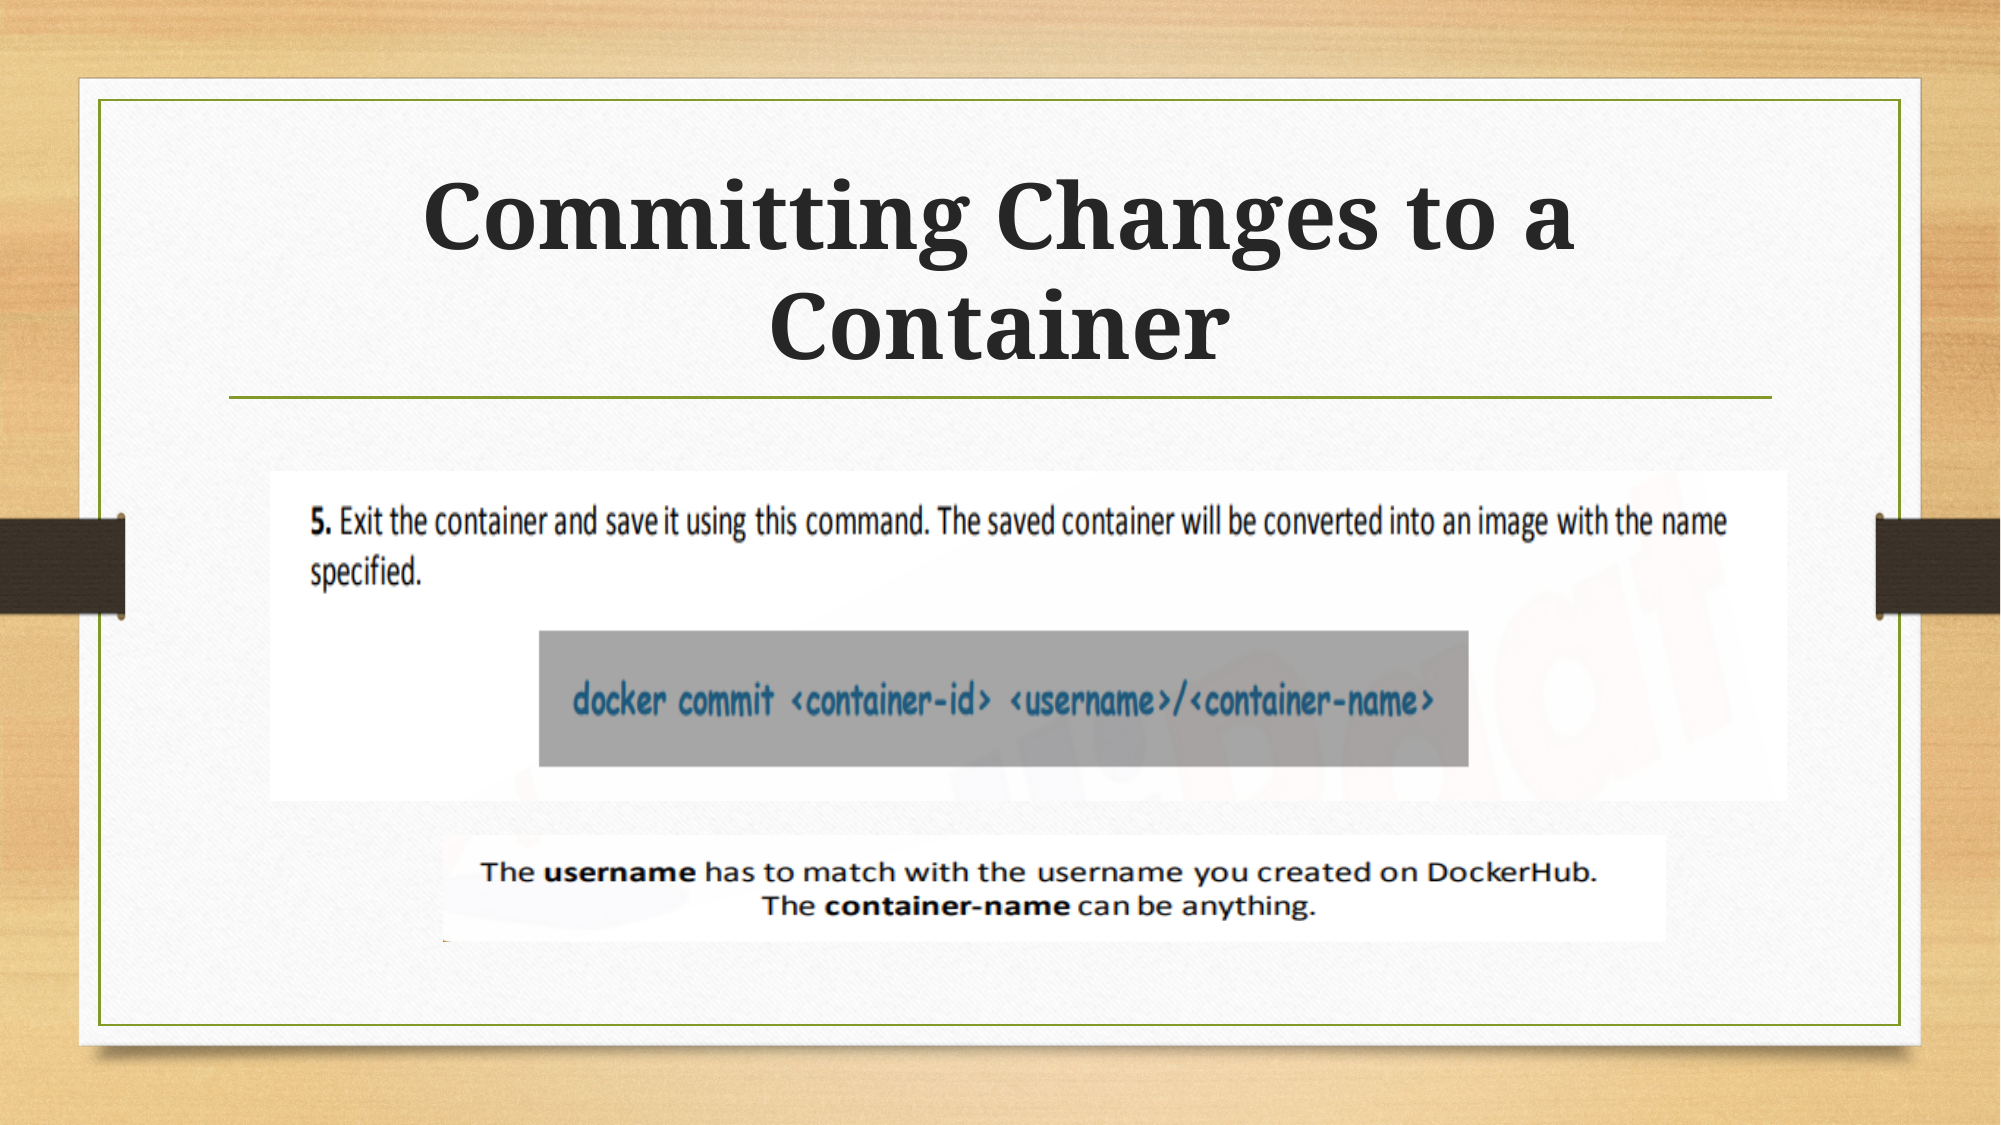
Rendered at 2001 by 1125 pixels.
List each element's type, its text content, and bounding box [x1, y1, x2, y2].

title Committing Changes to a Container [212, 161, 1788, 375]
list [269, 471, 1788, 801]
picture [0, 0, 2001, 1125]
